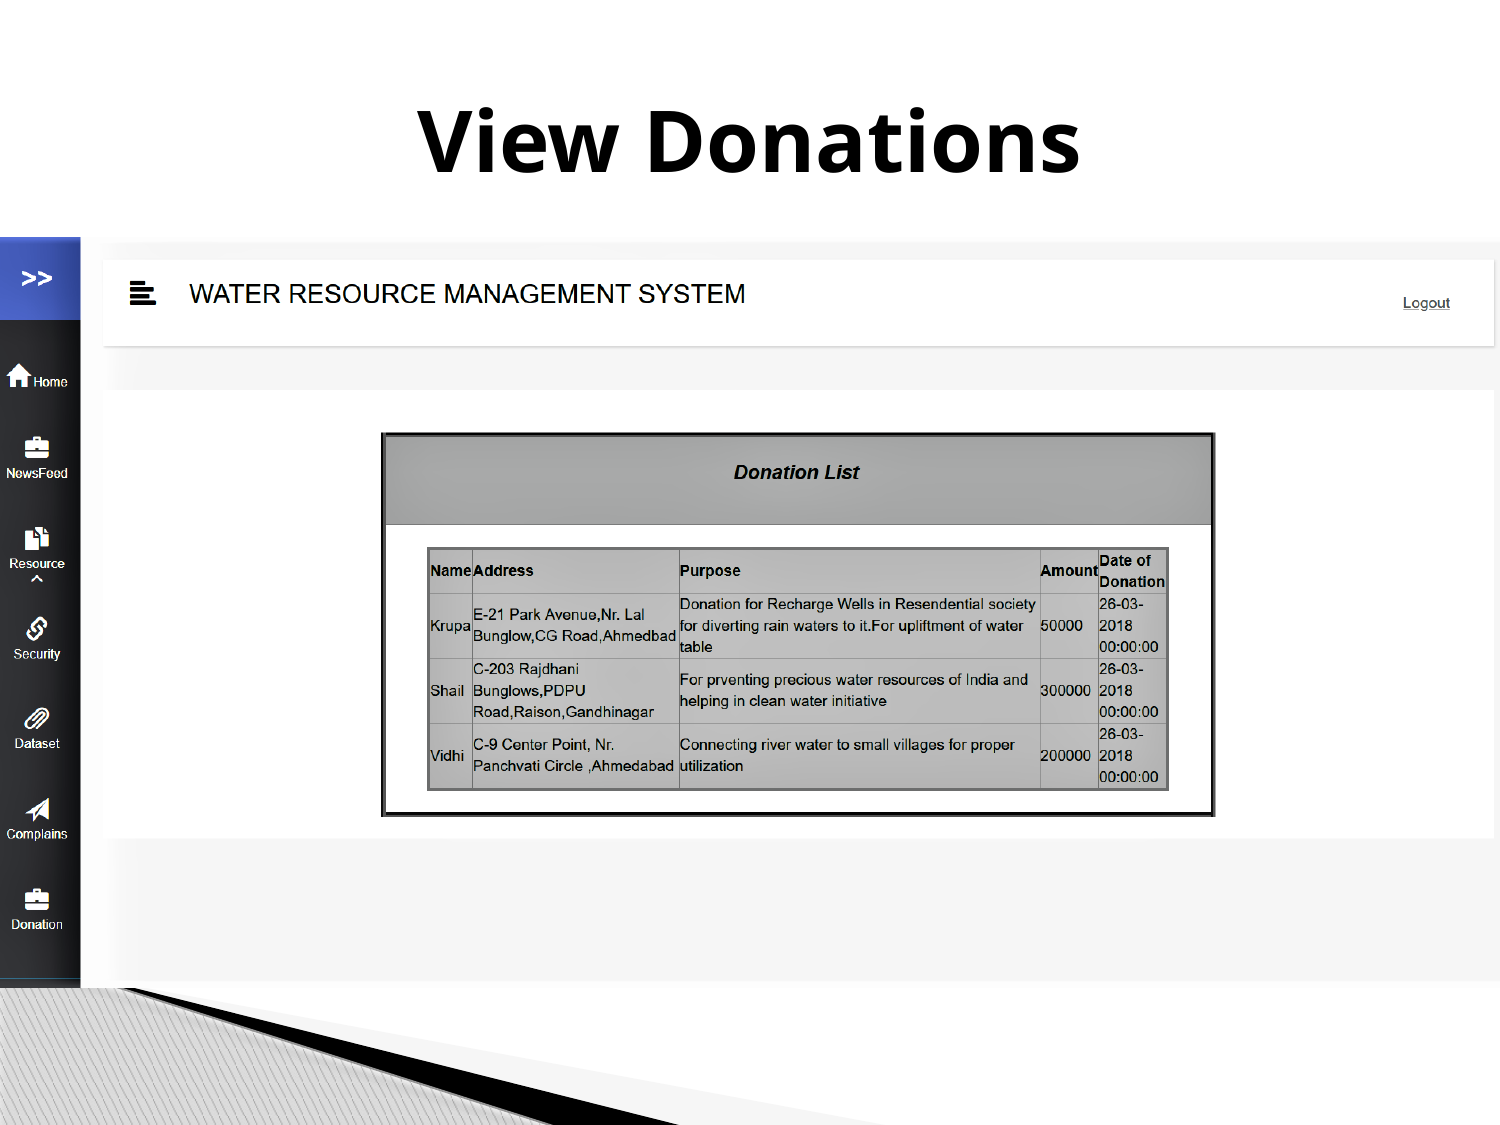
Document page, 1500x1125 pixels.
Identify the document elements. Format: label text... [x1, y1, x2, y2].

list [0, 237, 1500, 988]
title View Donations [75, 45, 1425, 233]
